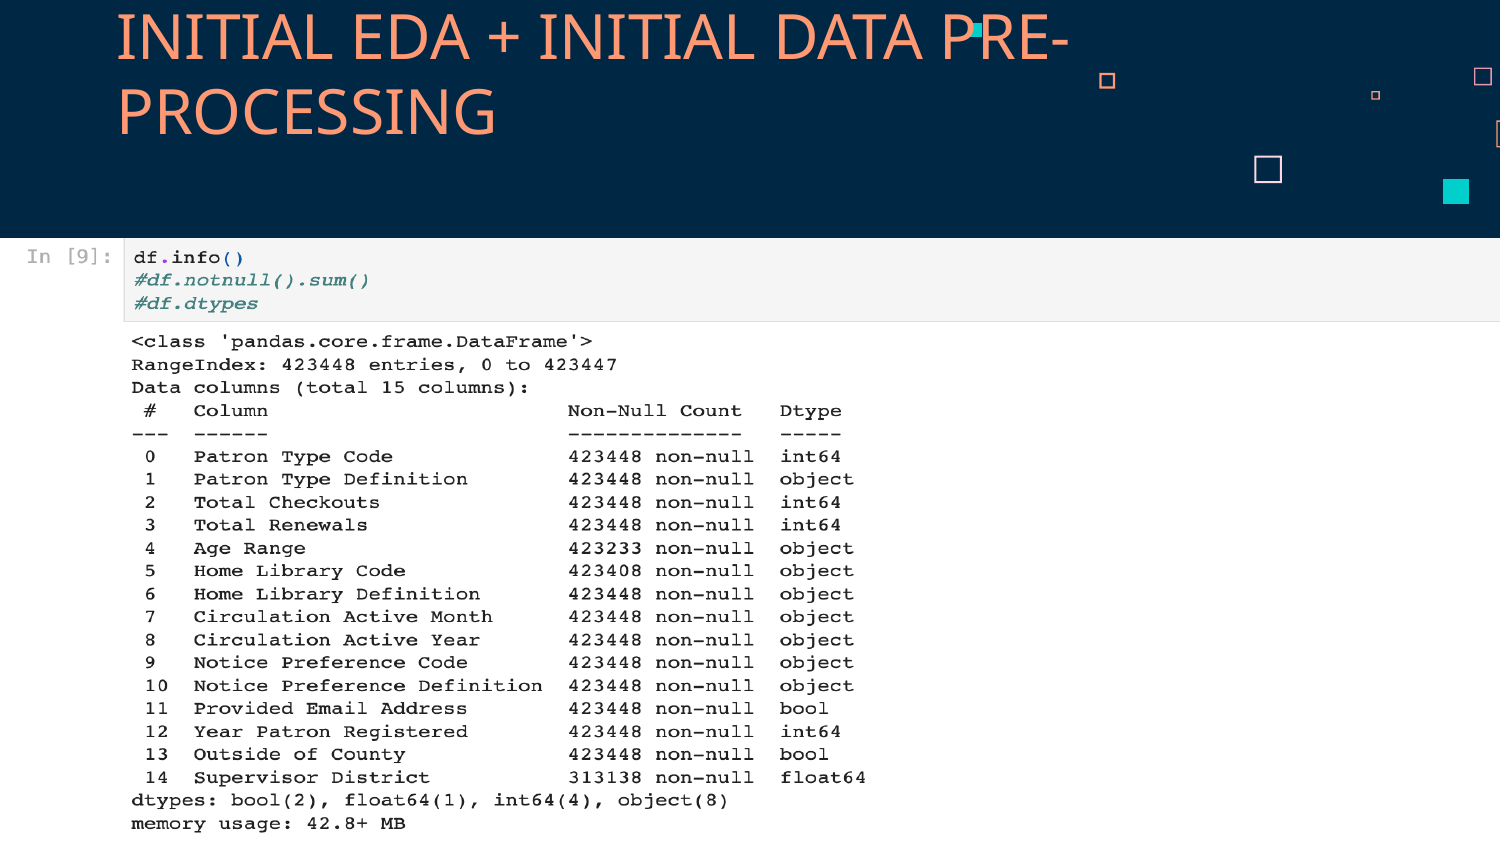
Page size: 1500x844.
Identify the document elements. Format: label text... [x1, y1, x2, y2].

picture [0, 238, 1500, 844]
title INITIAL EDA + INITIAL DATA PRE-PROCESSING [101, 67, 1252, 163]
